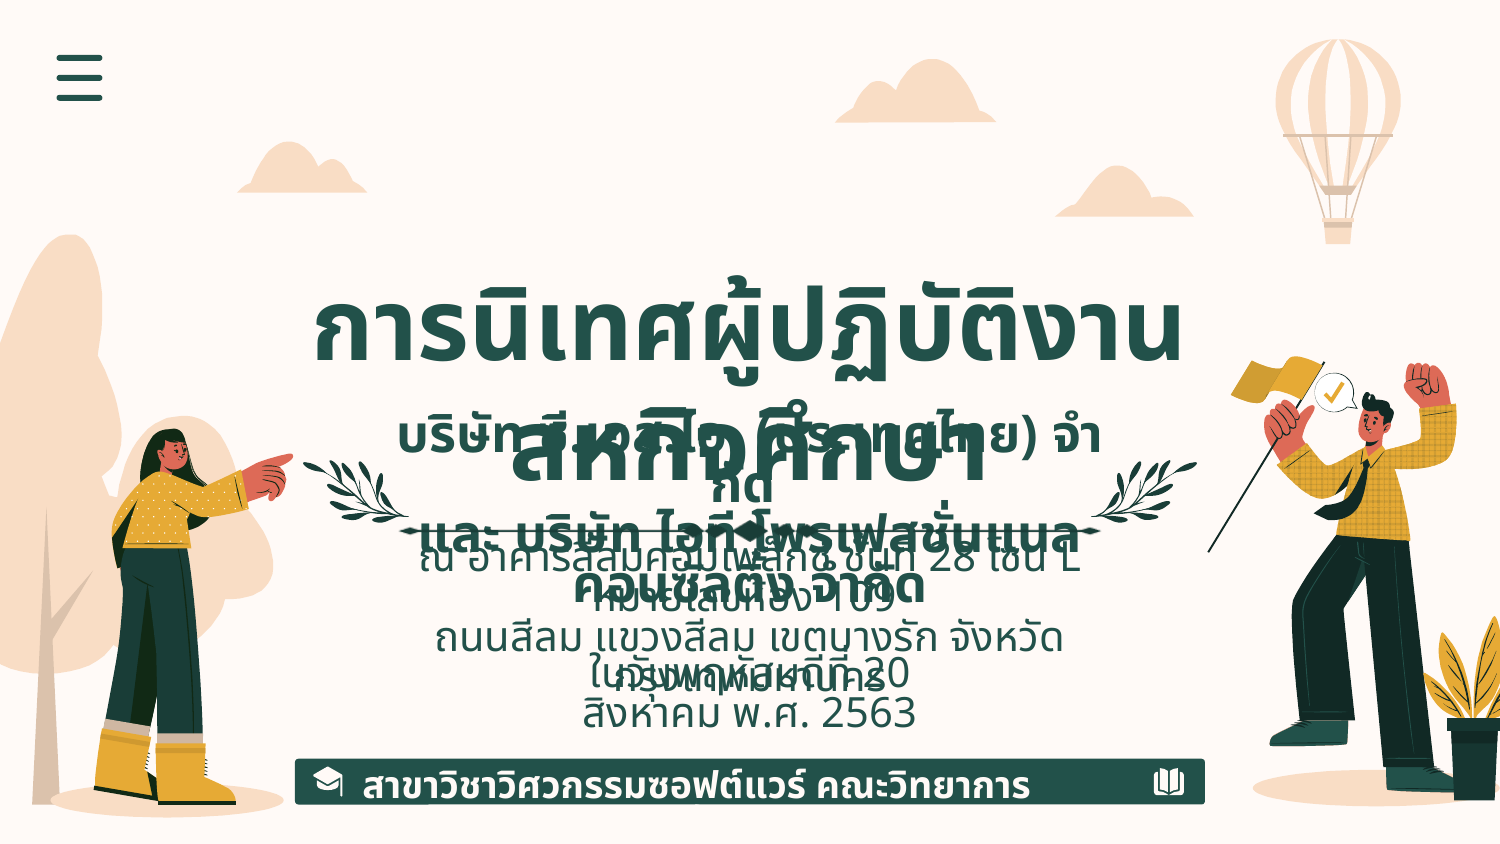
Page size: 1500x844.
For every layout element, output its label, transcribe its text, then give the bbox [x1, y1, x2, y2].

text_box [834, 59, 997, 123]
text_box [1113, 432, 1174, 547]
text_box [299, 758, 347, 805]
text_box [1275, 38, 1401, 245]
text_box [1054, 165, 1194, 217]
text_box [1153, 767, 1184, 796]
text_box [325, 432, 387, 547]
text_box การนิเทศผู้ปฏิบัติงานสหกิจศึกษา [279, 252, 1227, 360]
picture [367, 520, 1133, 543]
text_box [0, 234, 274, 805]
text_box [312, 766, 343, 797]
text_box สาขาวิชาวิศวกรรมซอฟต์แวร์ คณะวิทยาการสารสนเทศ มหาวิทยาลัยบูรพา [347, 754, 1153, 801]
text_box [1207, 356, 1500, 807]
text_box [50, 428, 294, 818]
text_box บริษัท ซี.เอส.ไอ. (ประเทศไทย) จํากัด และ บริษัท ไอที โพรเฟสชั่นแนล คอนซัลติ้ง จำกัด [375, 397, 1125, 502]
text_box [1423, 615, 1500, 801]
text_box [236, 141, 368, 193]
text_box ในวันพฤหัสบดีที่ 20 สิงหาคม พ.ศ. 2563 [503, 679, 997, 719]
text_box [338, 758, 1202, 805]
text_box ณ อาคารสีลมคอมเพล็กซ์ ชั้นที่ 28 โซน L หมายเลขห้อง 109 ถนนสีลม แขวงสีลม เขตบางรัก จังหวัด กรุงเทพมหานคร [399, 560, 1101, 679]
